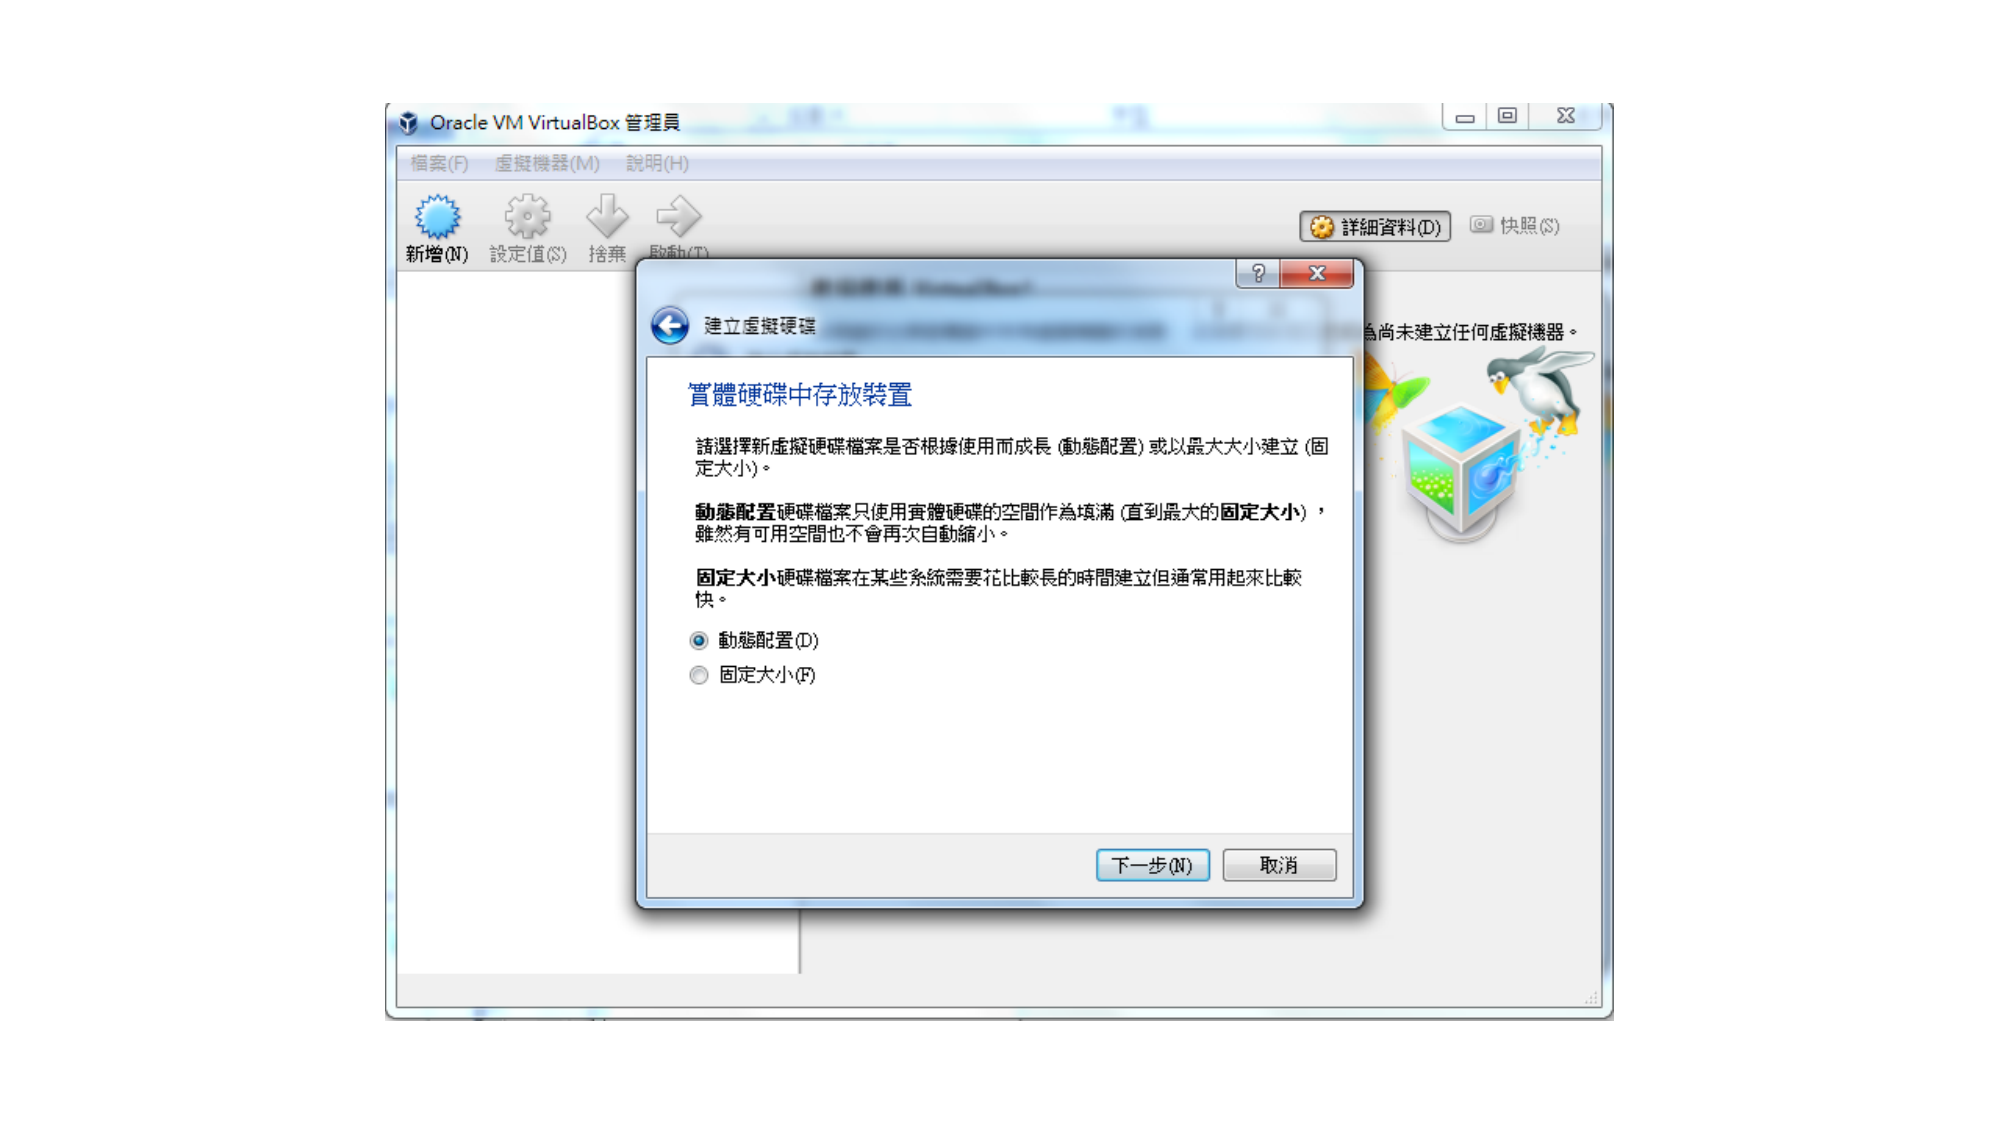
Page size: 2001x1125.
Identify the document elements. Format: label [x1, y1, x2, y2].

picture [385, 103, 1614, 1022]
